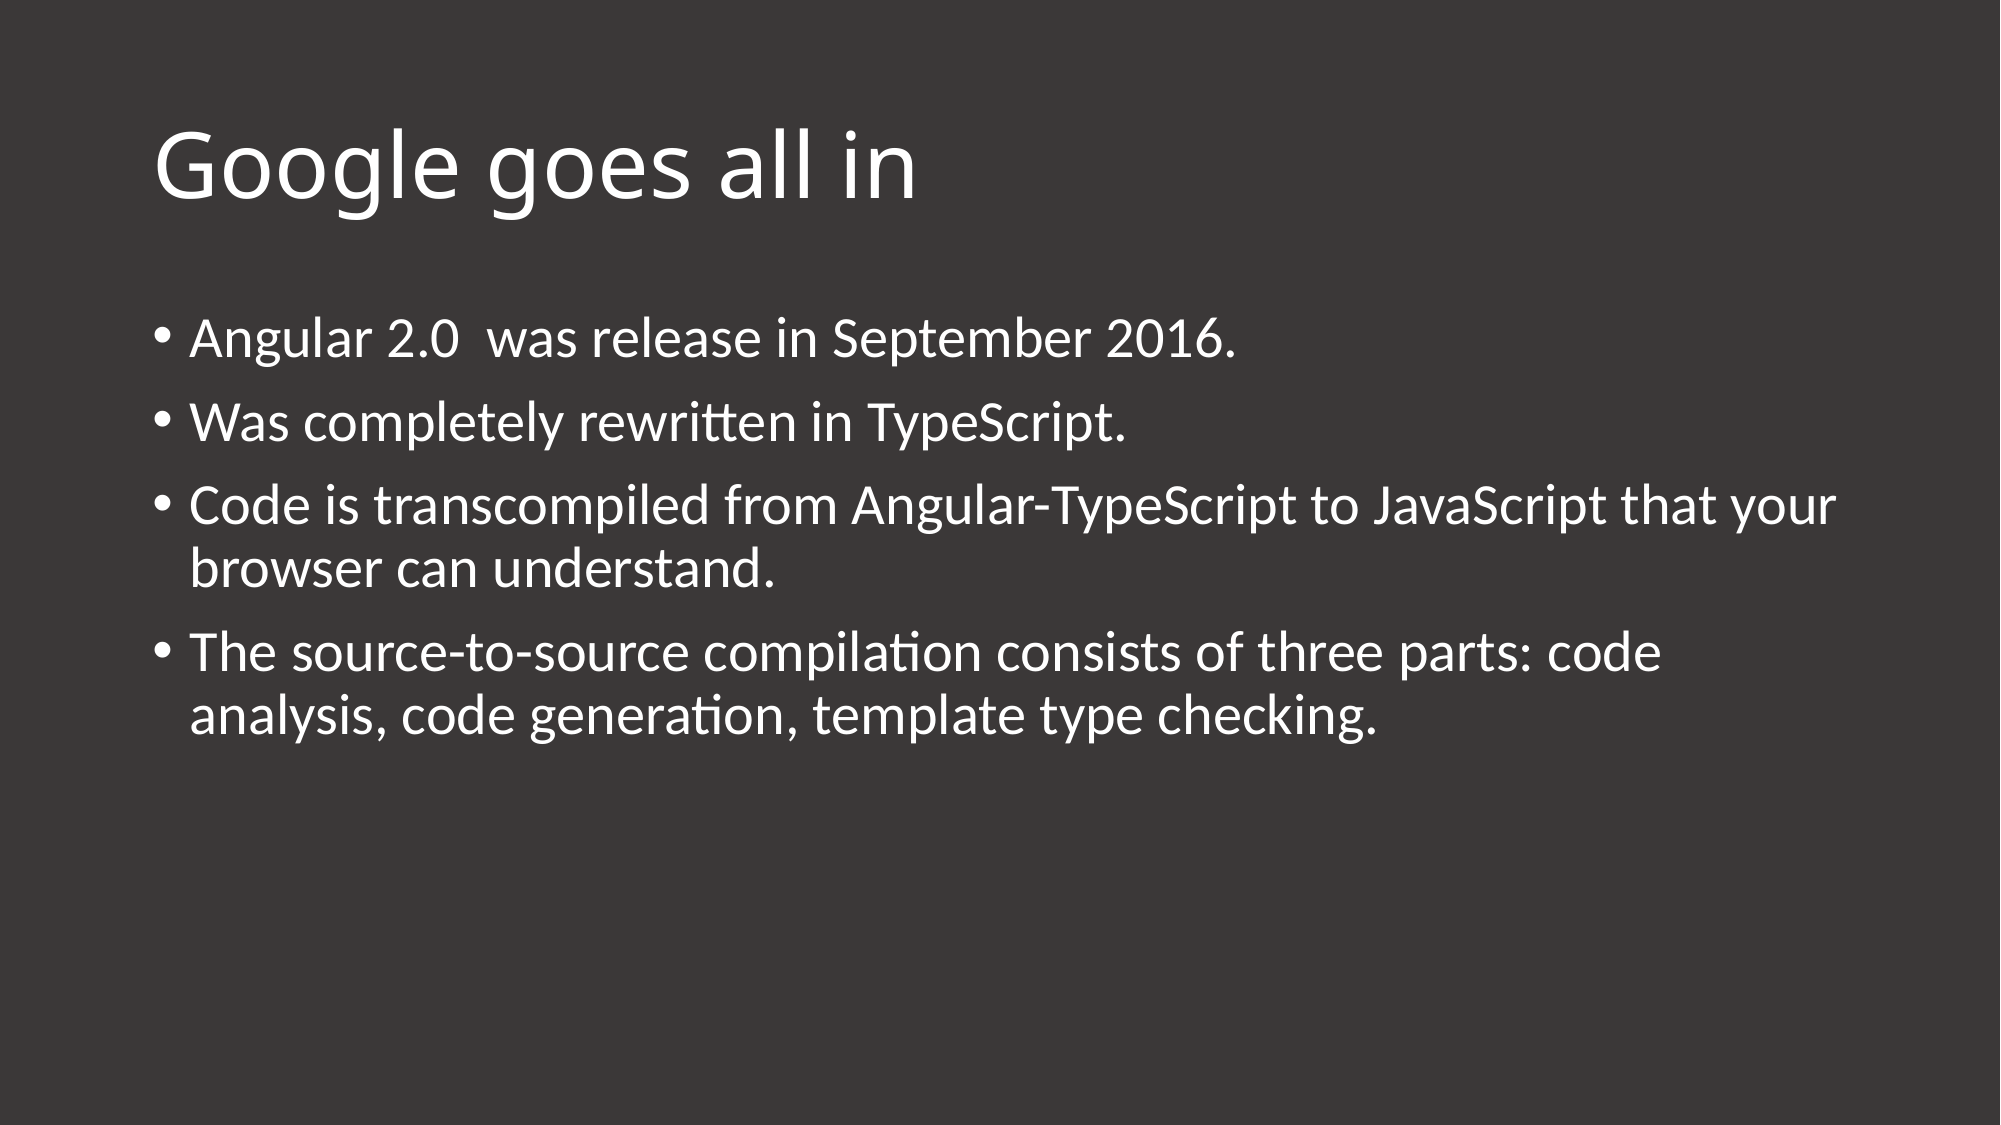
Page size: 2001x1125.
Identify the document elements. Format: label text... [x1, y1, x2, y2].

title Google goes all in [137, 59, 1863, 278]
list Angular 2.0 was release in September 2016. Was completely rewritten in TypeScript. Code is transcompiled from Angular-TypeScript to JavaScript that your browser can understand. The source-to-source compilation consists of three parts: code analysis, code generation, template type checking. [137, 299, 1863, 1014]
